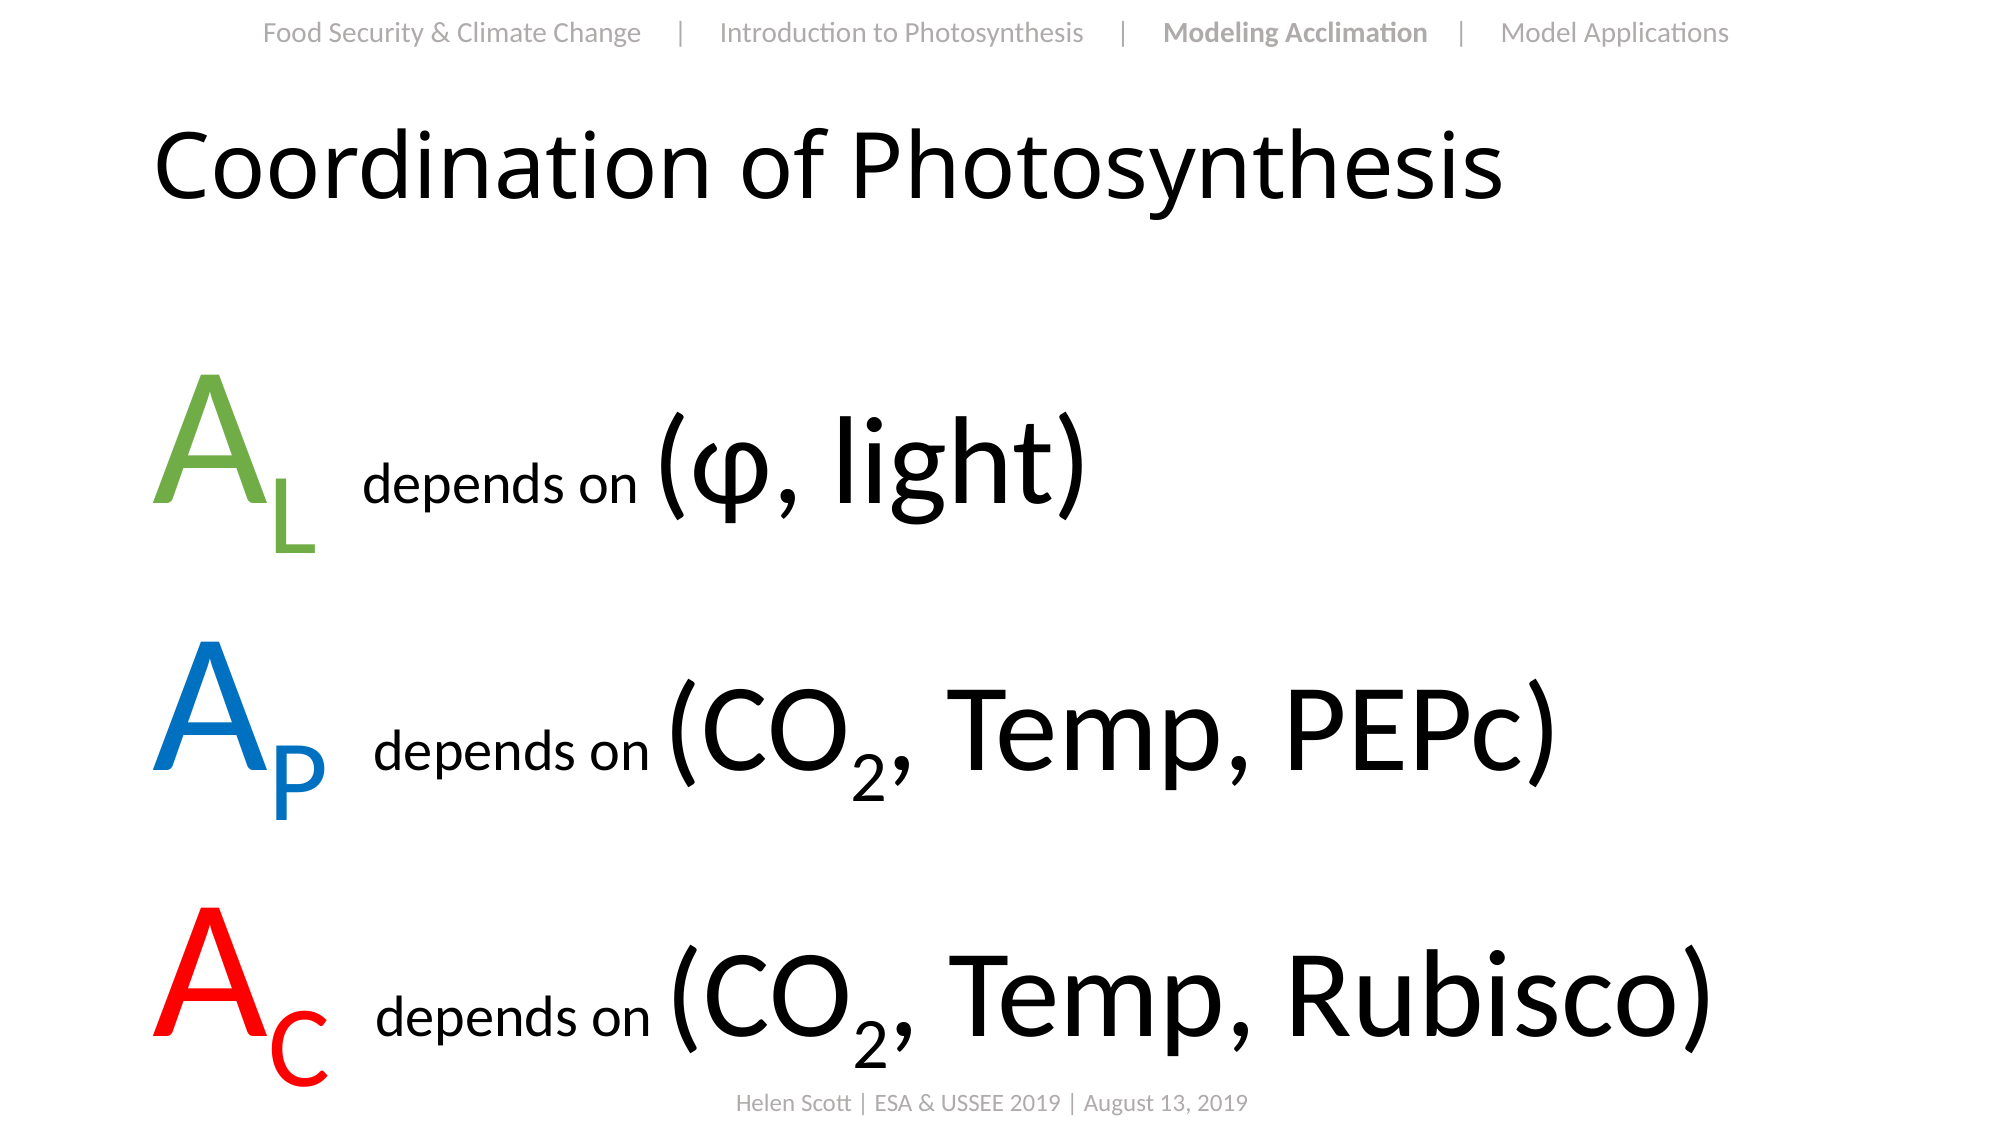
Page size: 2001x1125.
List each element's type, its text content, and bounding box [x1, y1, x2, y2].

text_box Helen Scott | ESA & USSEE 2019 | August 13, 2019 [721, 1079, 1279, 1125]
title Coordination of Photosynthesis [137, 59, 1863, 278]
list AL depends on (φ, light) AP depends on (CO2, Temp, PEPc) AC depends on (CO2, Temp, Rubisco) [137, 299, 1863, 1014]
text_box Food Security & Climate Change | Introduction to Photosynthesis | Modeling Acclimation | Model Applications [248, 6, 1805, 56]
